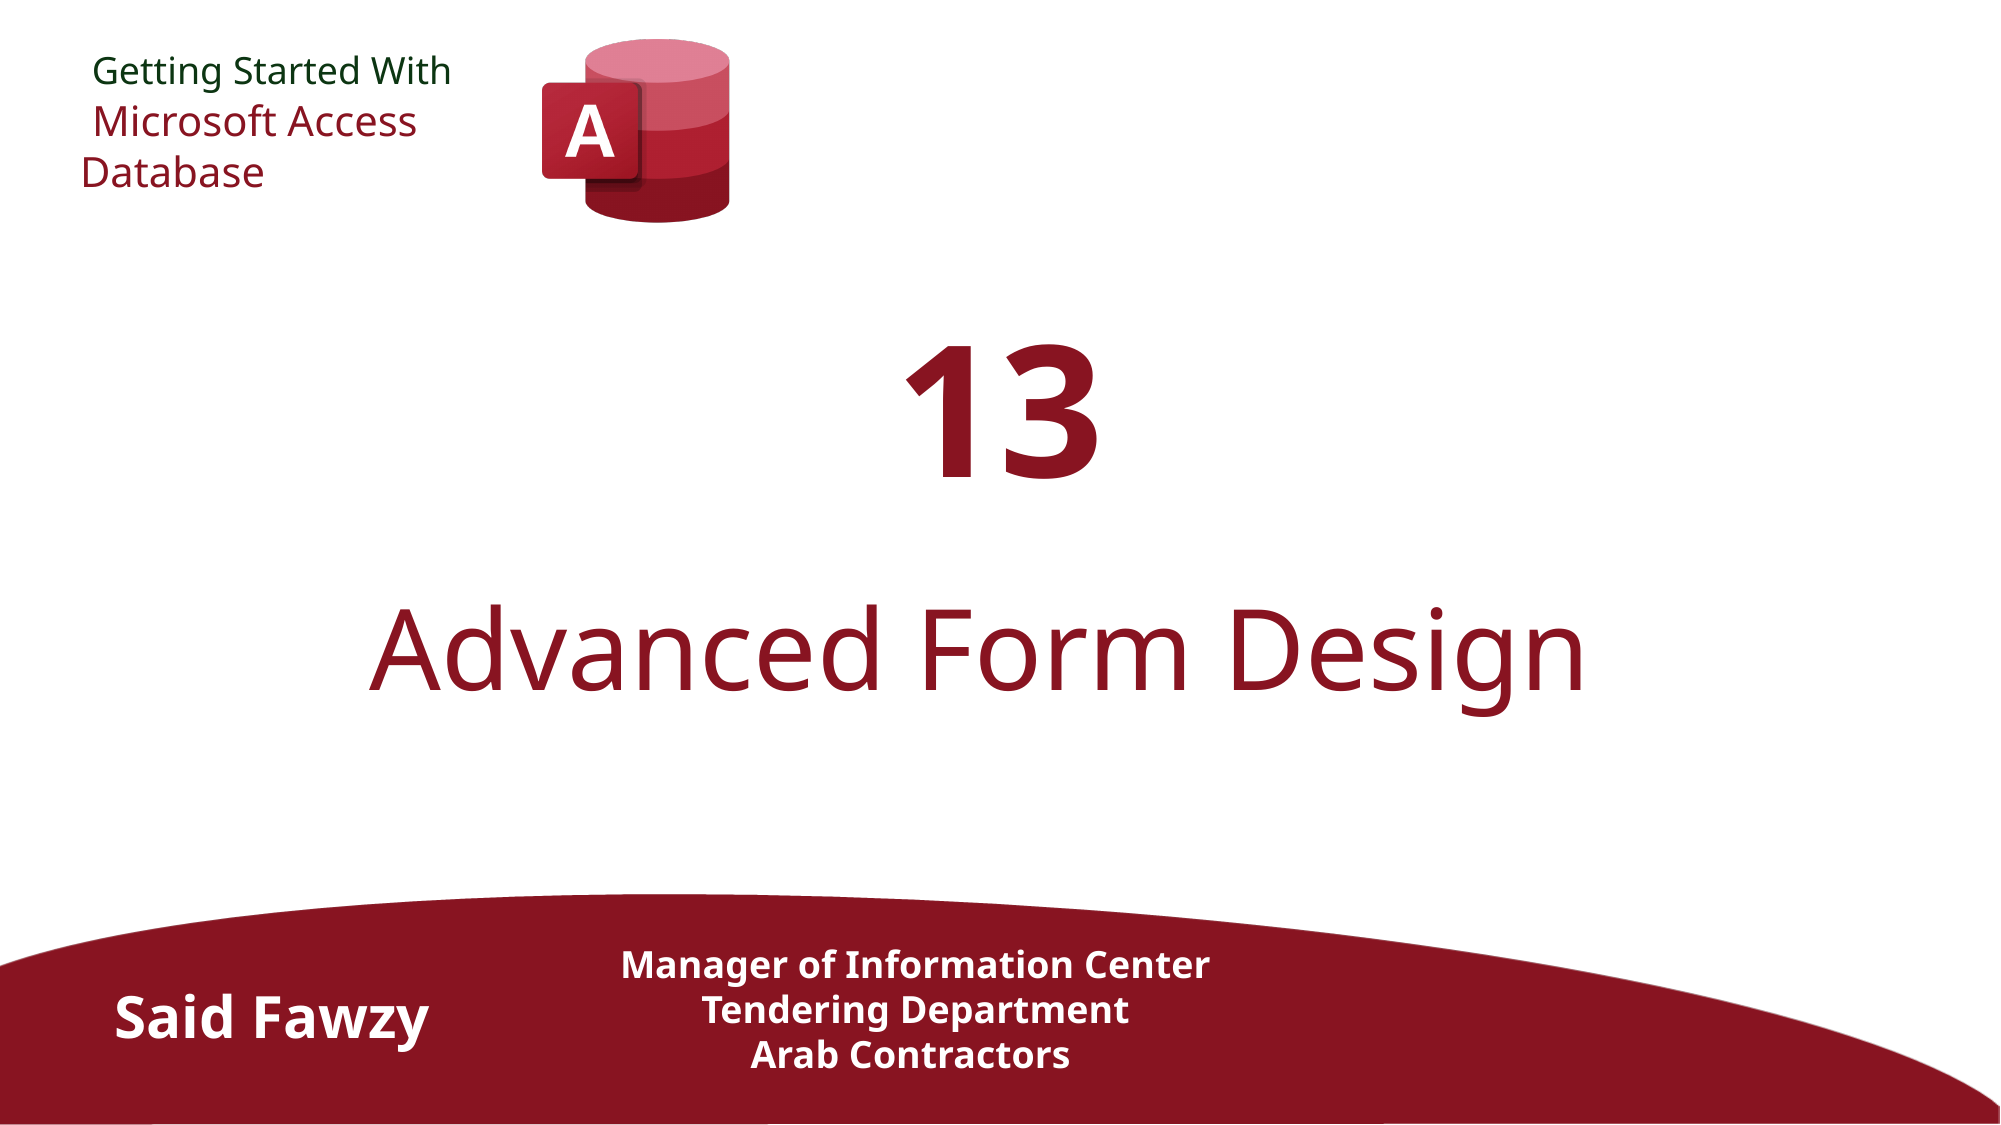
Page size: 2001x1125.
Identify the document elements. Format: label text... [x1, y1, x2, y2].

text_box 13 [0, 286, 2000, 522]
text_box Getting Started With [76, 39, 468, 100]
text_box Advanced Form Design [0, 570, 2000, 721]
text_box Microsoft Access [76, 87, 433, 153]
picture [495, 25, 785, 242]
text_box Database [64, 138, 281, 204]
picture [0, 893, 2000, 1125]
